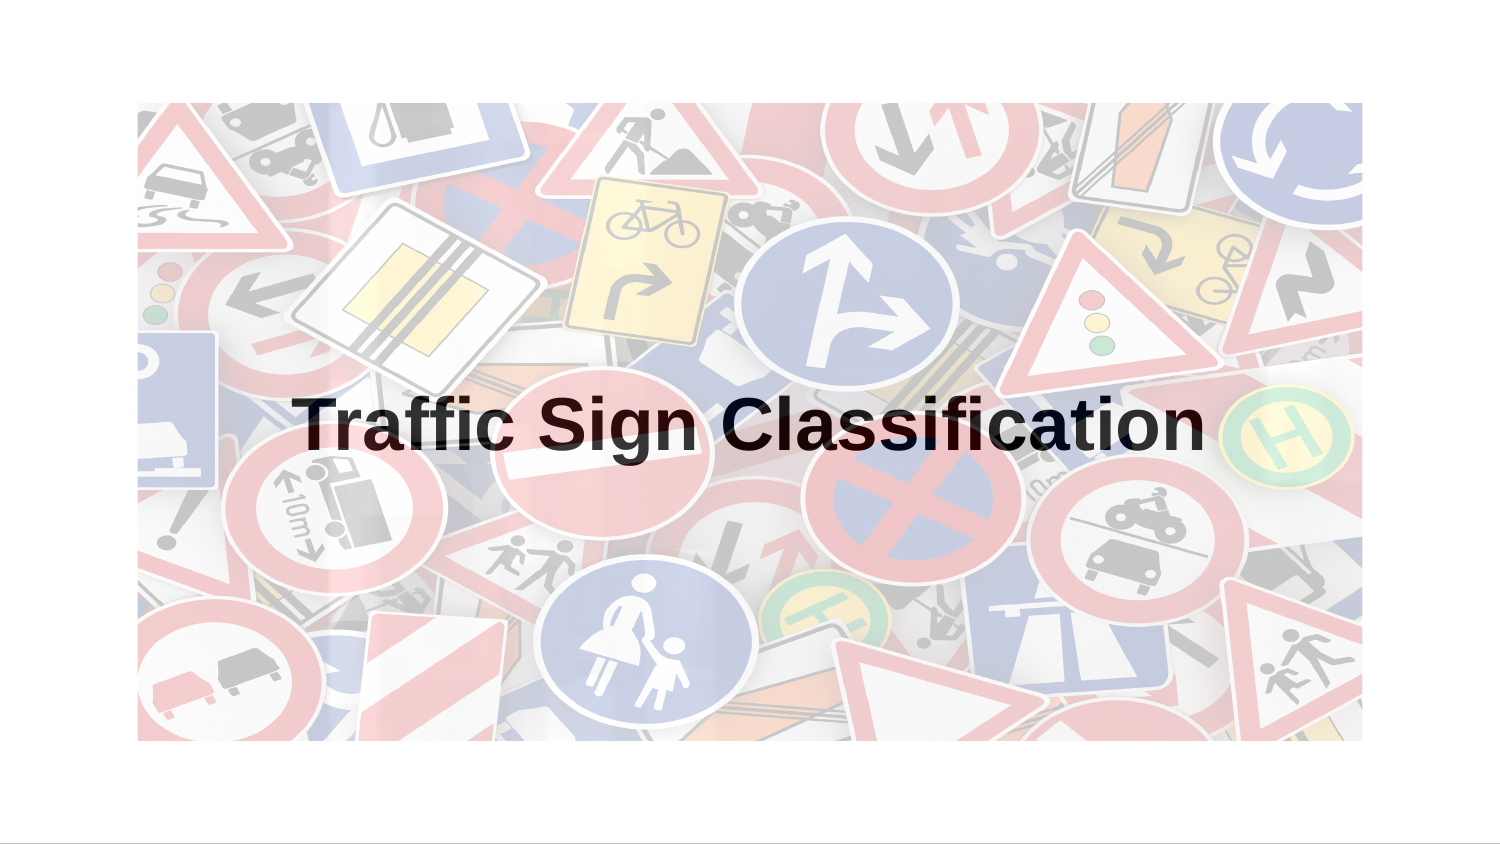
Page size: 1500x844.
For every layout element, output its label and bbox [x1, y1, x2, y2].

text_box [137, 103, 1363, 741]
